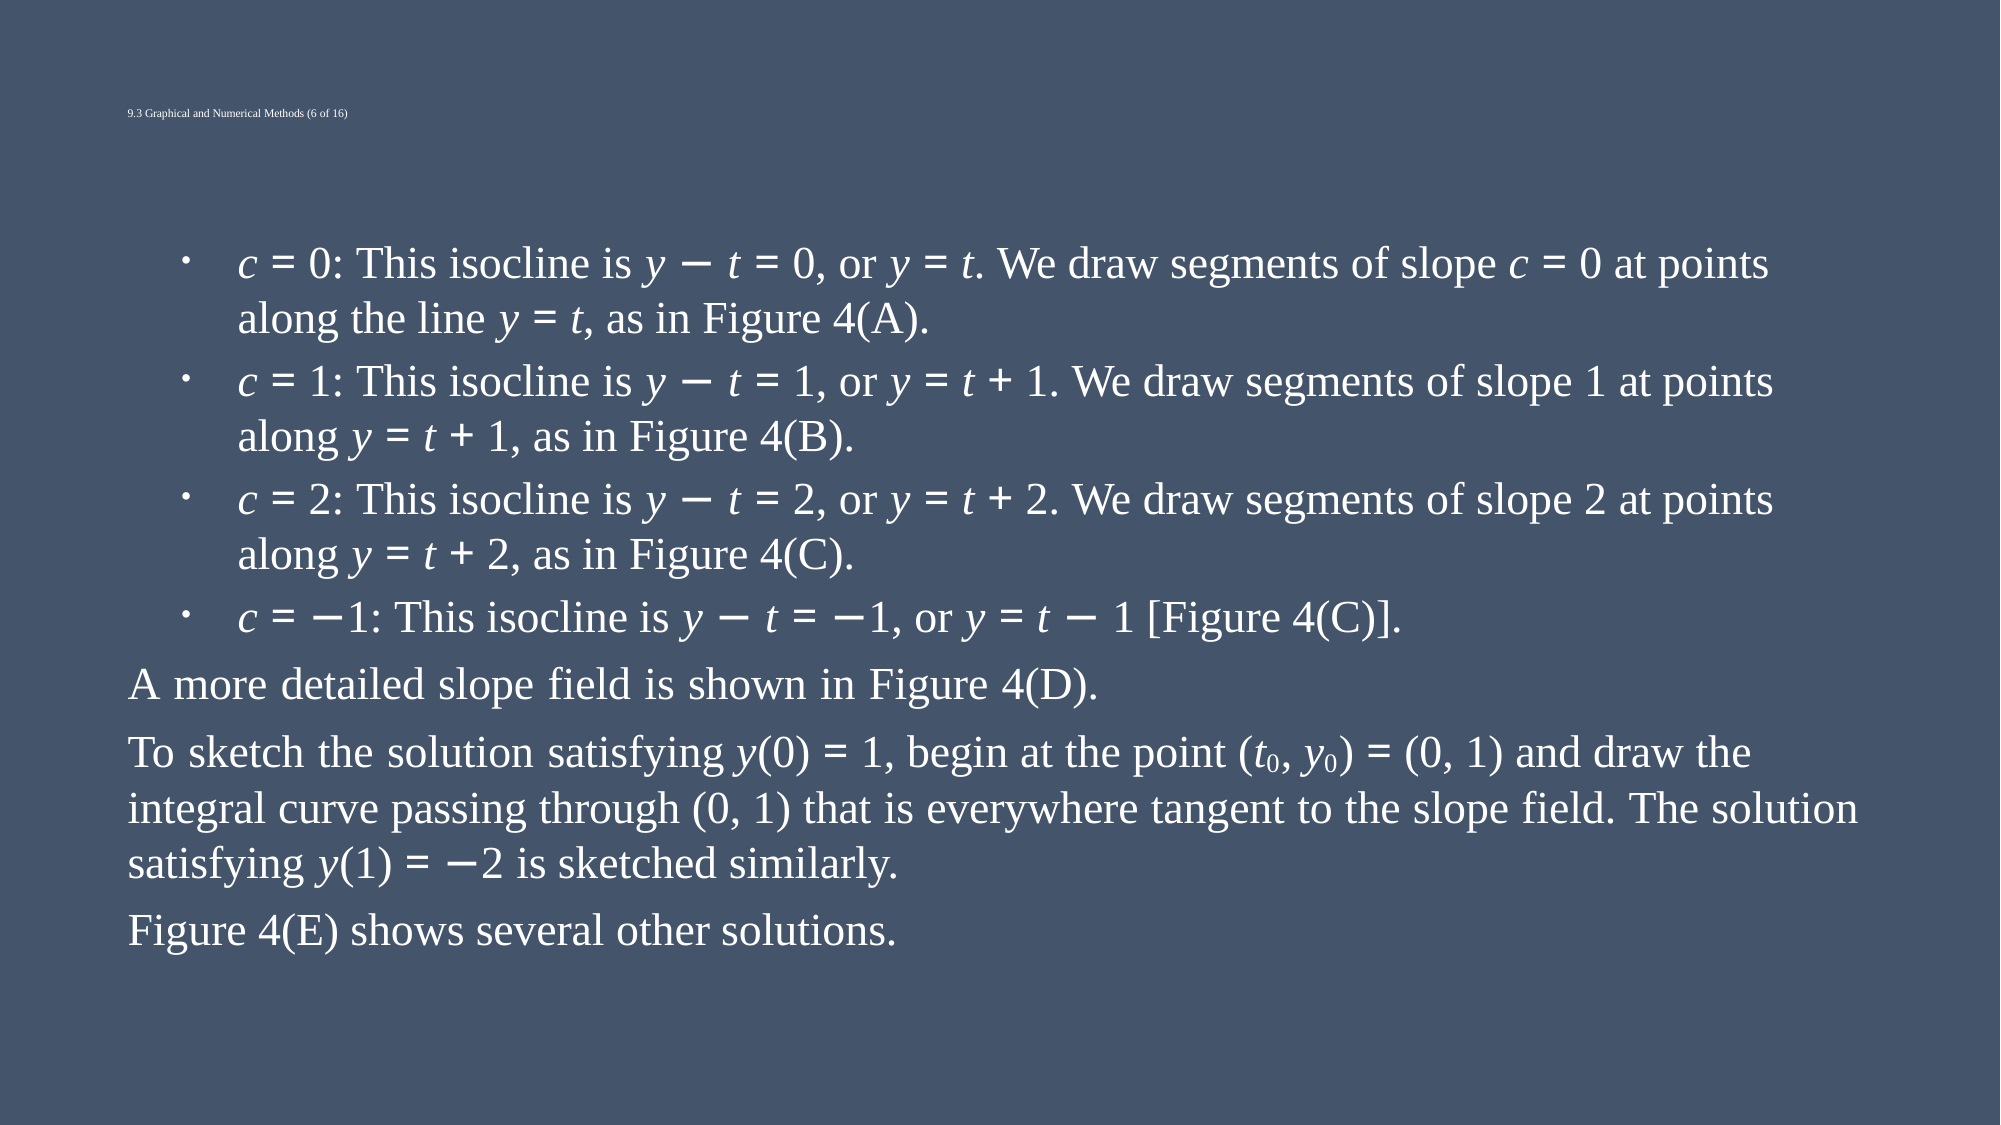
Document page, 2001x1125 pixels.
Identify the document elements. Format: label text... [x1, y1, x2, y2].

list c = 0: This isocline is y − t = 0, or y = t. We draw segments of slope c = 0 at points along the line y = t, as in Figure 4(A). c = 1: This isocline is y − t = 1, or y = t + 1. We draw segments of slope 1 at points along y = t + 1, as in Figure 4(B). c = 2: This isocline is y − t = 2, or y = t + 2. We draw segments of slope 2 at points along y = t + 2, as in Figure 4(C). c = −1: This isocline is y − t = −1, or y = t − 1 [Figure 4(C)]. A more detailed slope field is shown in Figure 4(D). To sketch the solution satisfying y(0) = 1, begin at the point (t0, y0) = (0, 1) and draw the integral curve passing through (0, 1) that is everywhere tangent to the slope field. The solution satisfying y(1) = −2 is sketched similarly. Figure 4(E) shows several other solutions. [112, 224, 1886, 979]
title 9.3 Graphical and Numerical Methods (6 of 16) [112, 99, 1775, 203]
